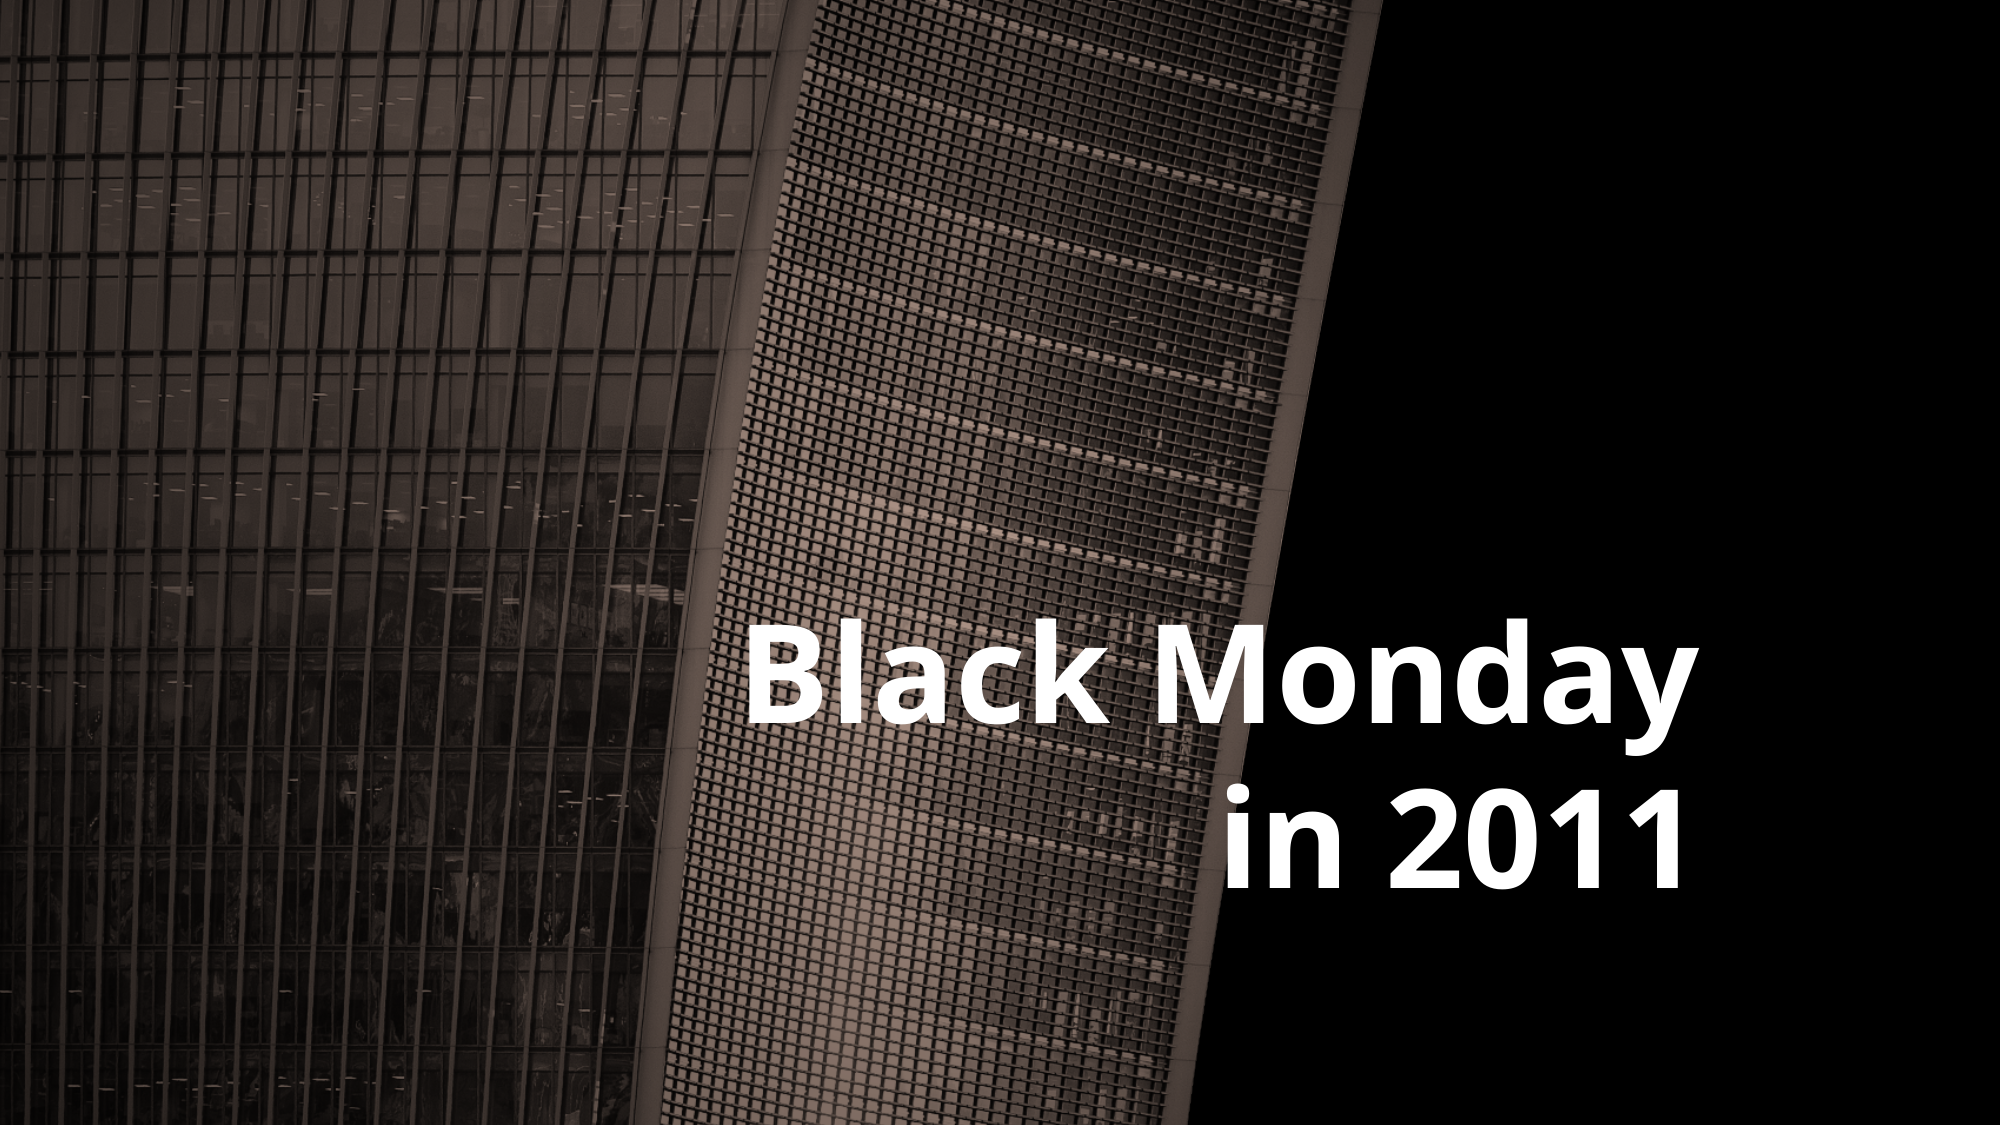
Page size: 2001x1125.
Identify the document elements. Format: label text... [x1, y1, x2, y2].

title Black Monday in 2011 [341, 578, 1716, 953]
list 05 [340, 252, 1716, 781]
